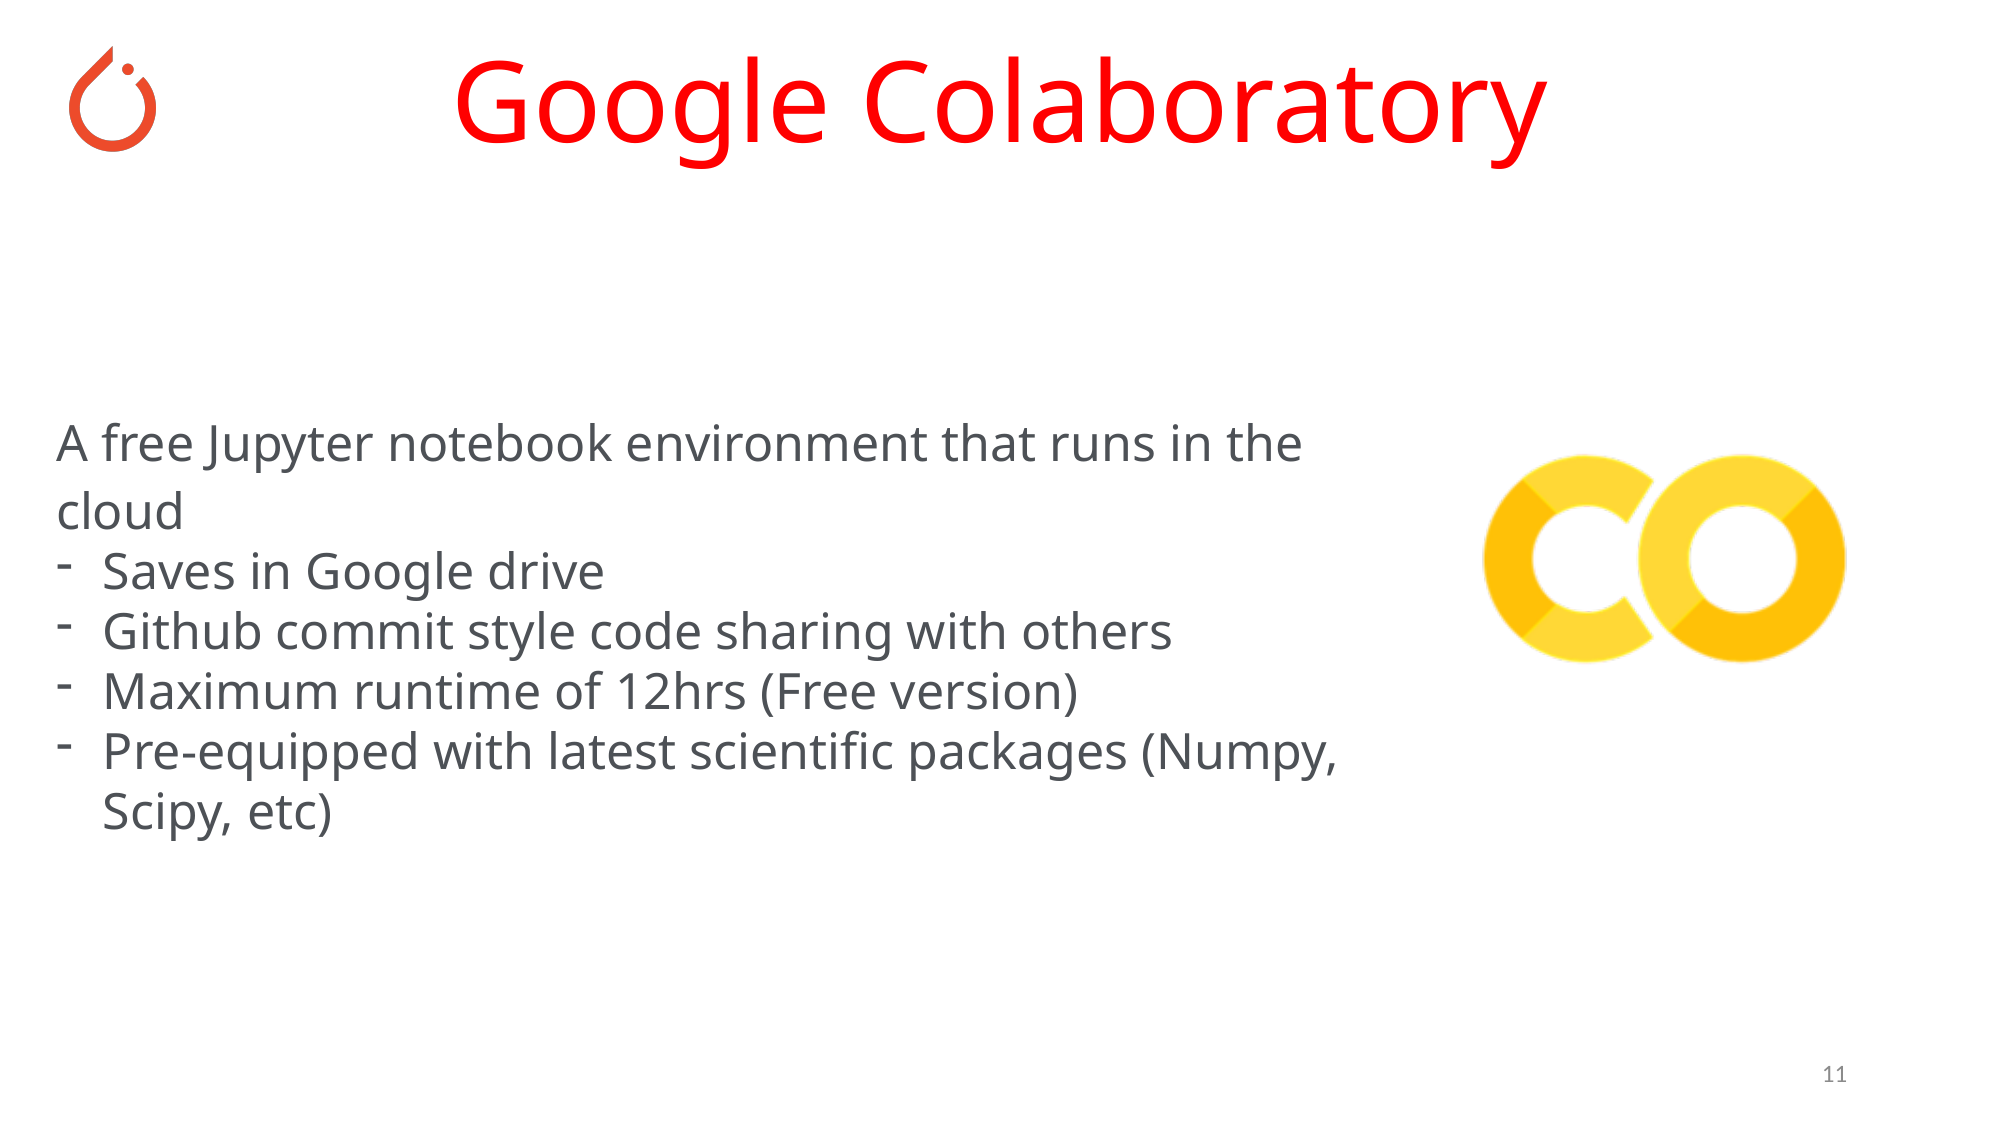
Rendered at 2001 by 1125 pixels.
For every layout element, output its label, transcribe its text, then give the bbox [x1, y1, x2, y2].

picture [69, 46, 156, 152]
title Google Colaboratory [60, 37, 1940, 174]
slide_number 11 [1412, 1042, 1863, 1103]
picture [1425, 320, 1905, 799]
text_box A free Jupyter notebook environment that runs in the cloud Saves in Google drive Github commit style code sharing with others Maximum runtime of 12hrs (Free version) Pre-equipped with latest scientific packages (Numpy, Scipy, etc) [41, 403, 1406, 847]
